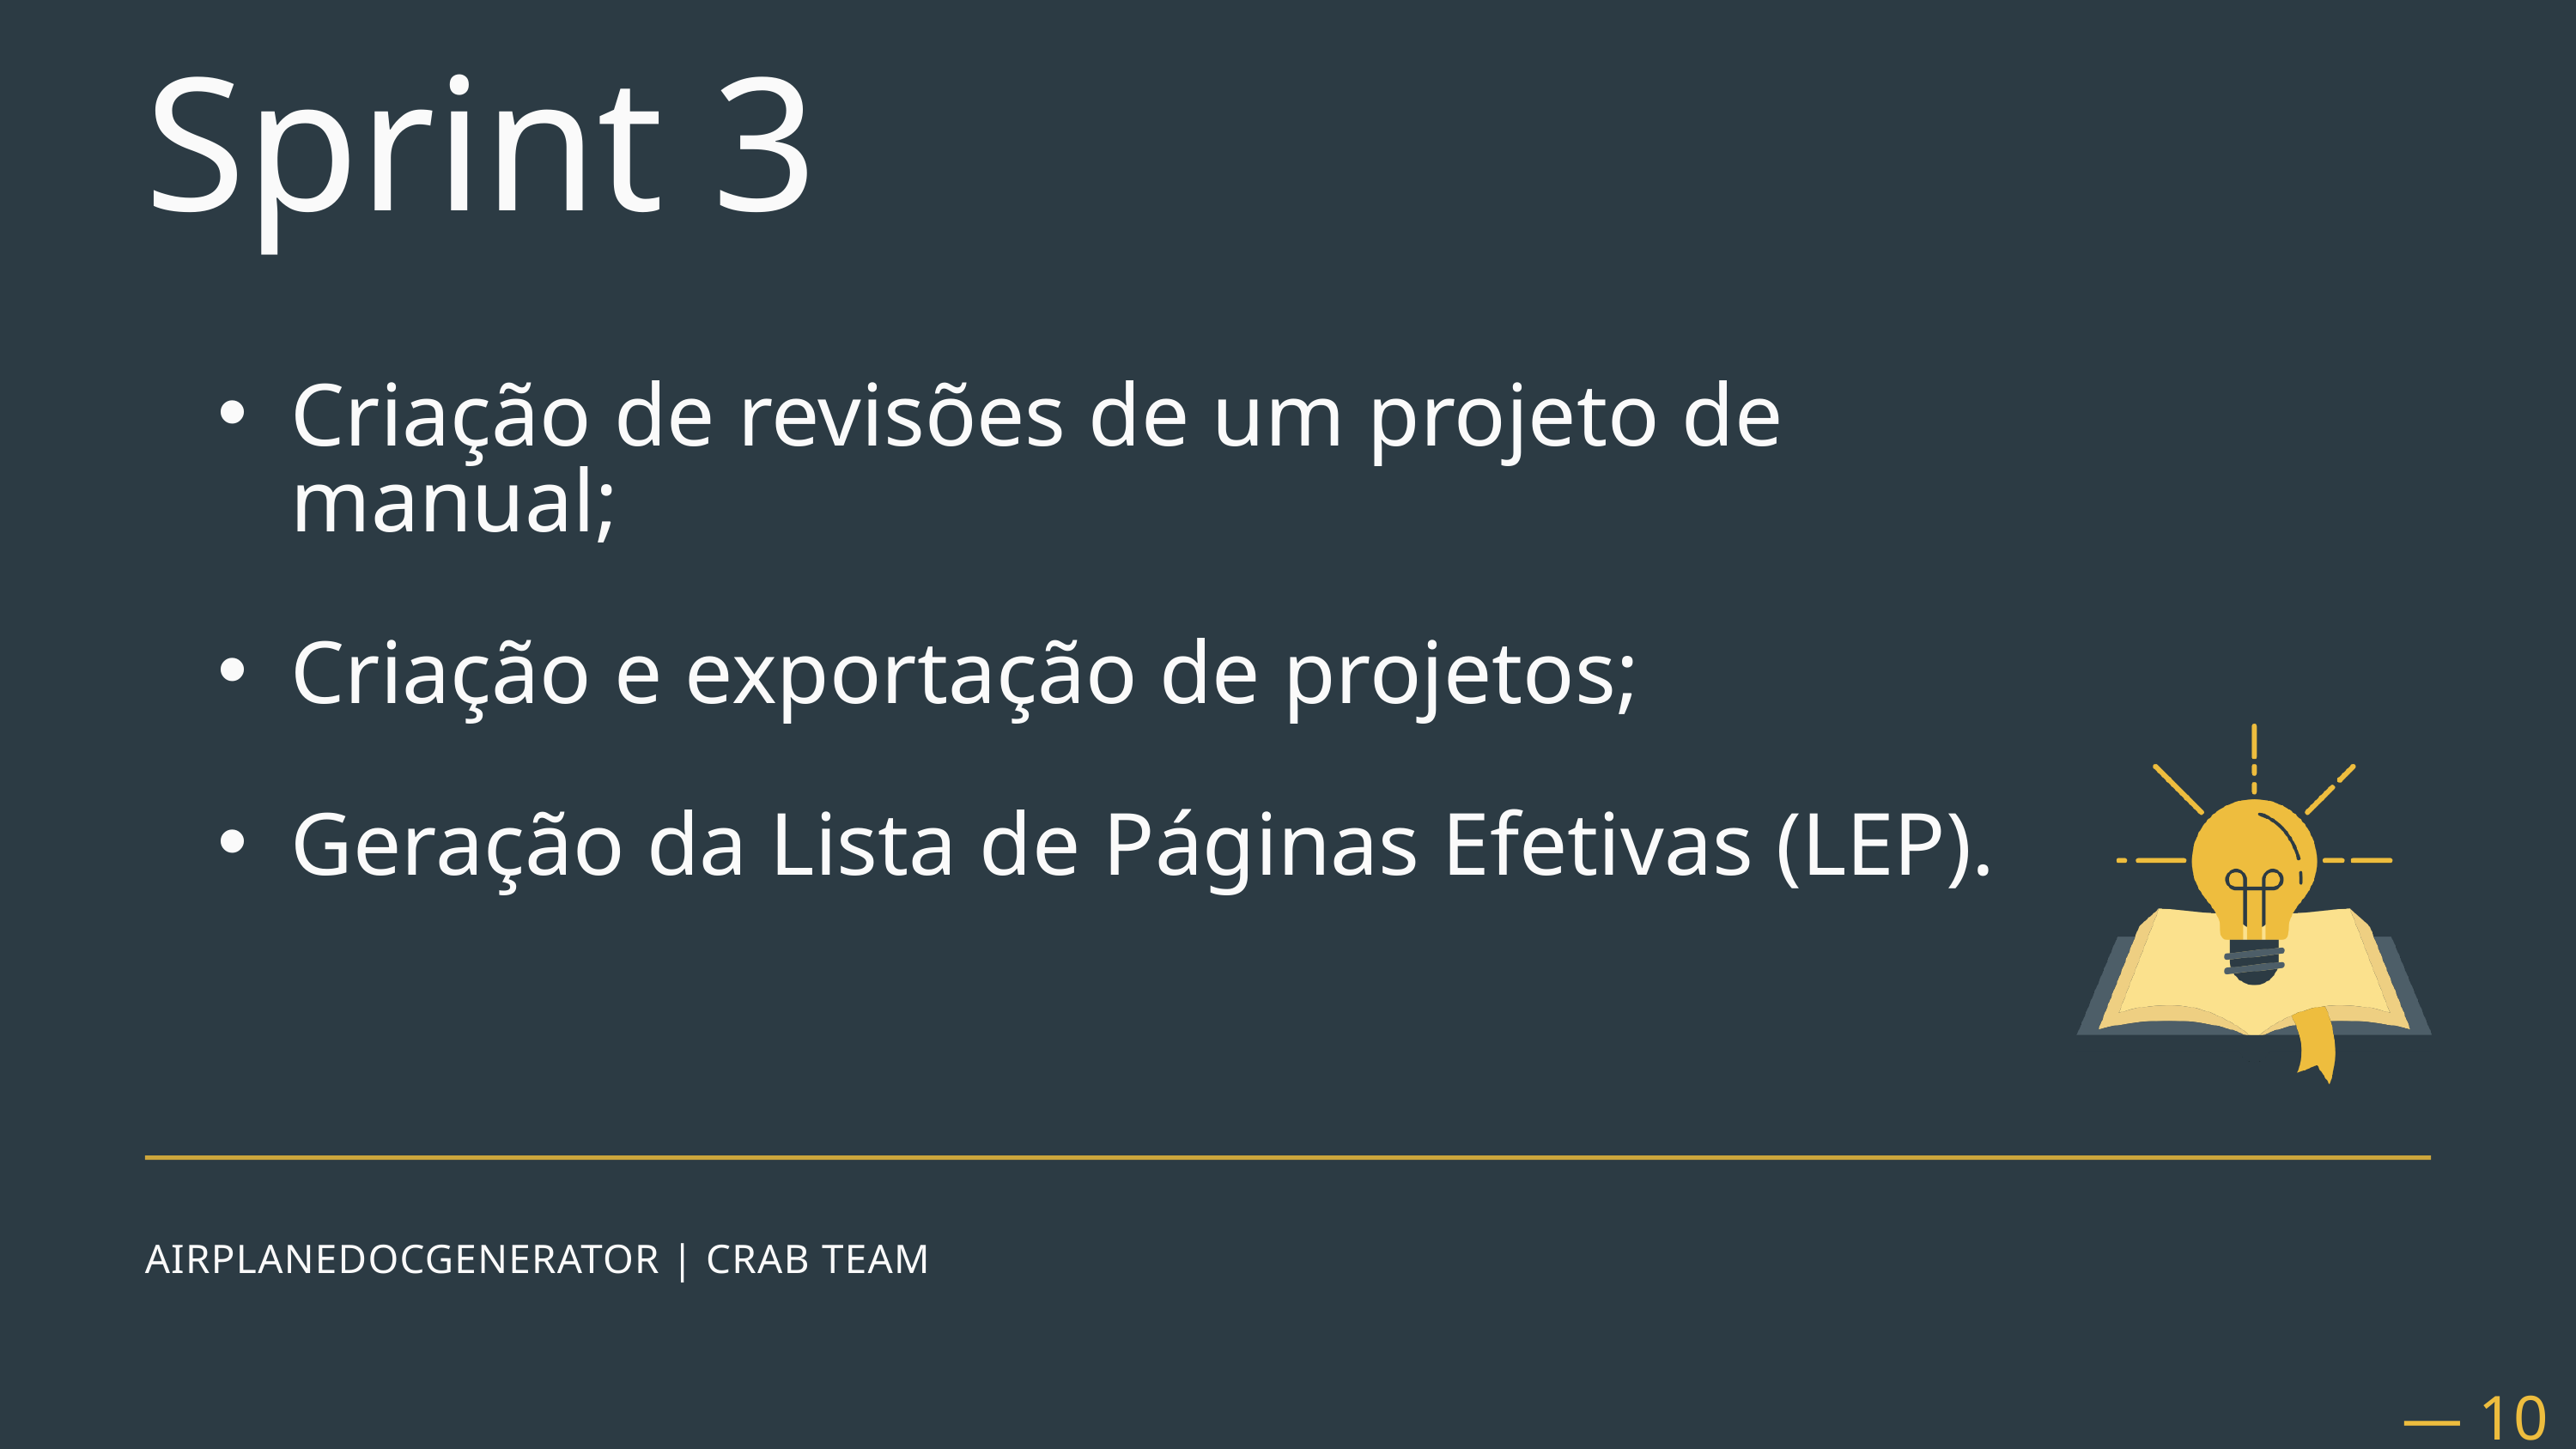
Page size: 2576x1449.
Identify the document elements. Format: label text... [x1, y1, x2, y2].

text_box Sprint 3 [144, 62, 920, 248]
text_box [144, 1155, 2432, 1278]
text_box — 10 [2374, 1367, 2576, 1449]
picture [2075, 724, 2432, 1084]
text_box Criação de revisões de um projeto de manual; Criação e exportação de projetos; Geração da Lista de Páginas Efetivas (LEP). [144, 377, 2085, 893]
